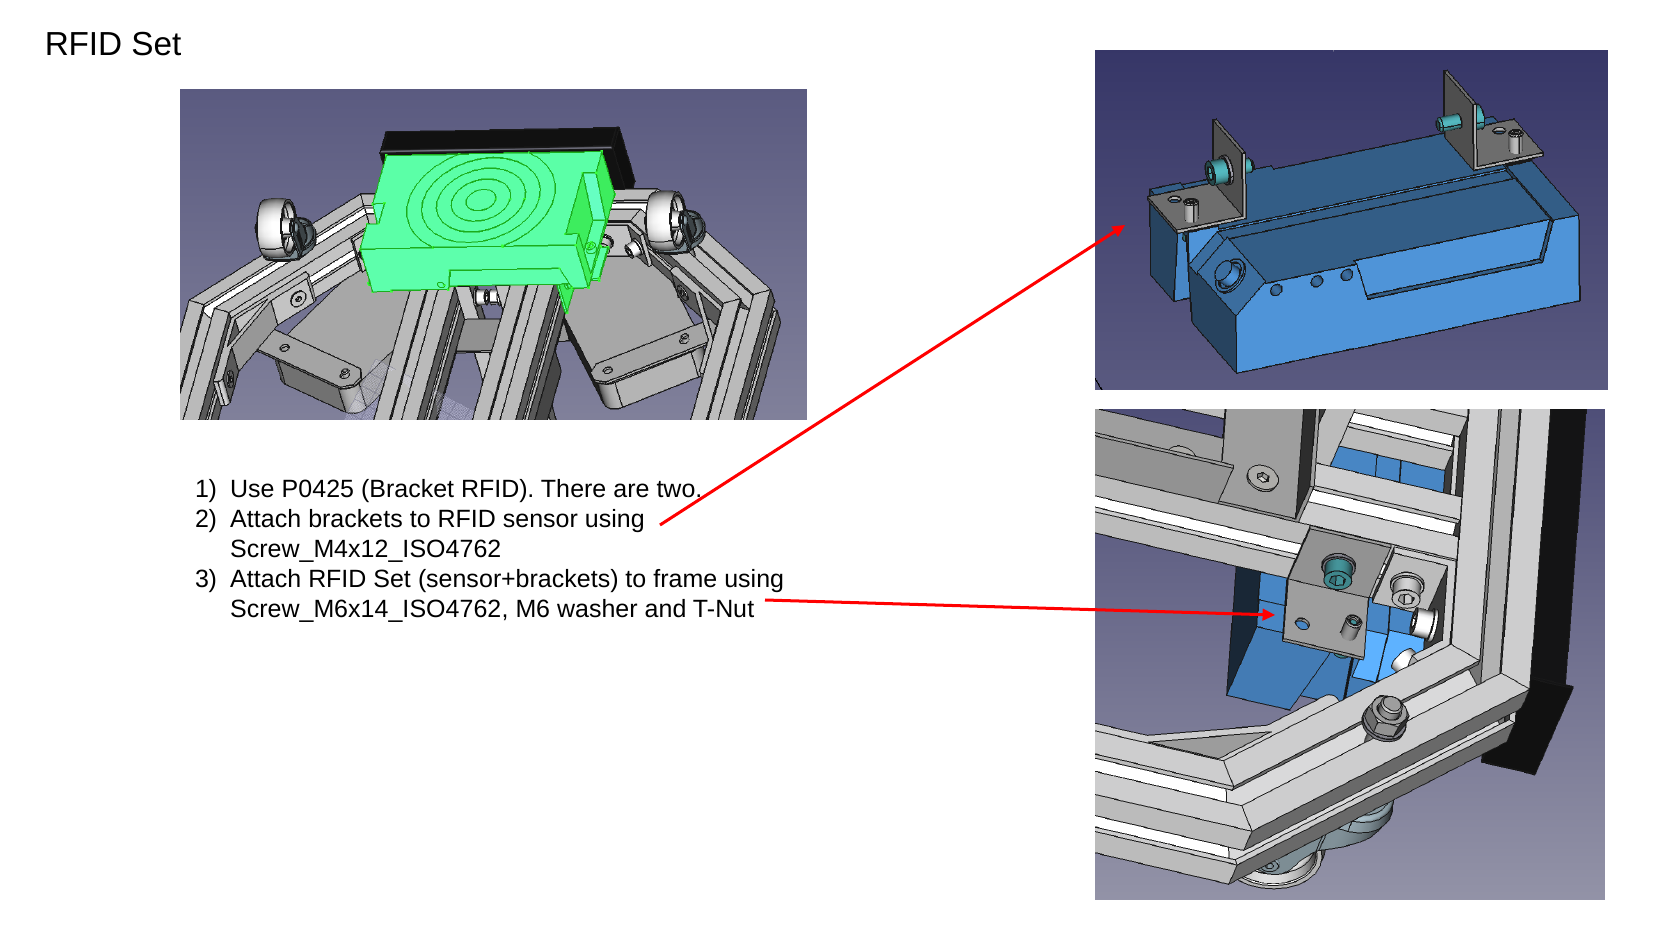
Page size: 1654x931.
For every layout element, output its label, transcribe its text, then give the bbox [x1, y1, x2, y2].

picture [1094, 408, 1605, 900]
text_box Use P0425 (Bracket RFID). There are two. Attach brackets to RFID sensor using Screw_M4x12_ISO4762 Attach RFID Set (sensor+brackets) to frame using Screw_M6x14_ISO4762, M6 washer and T-Nut [179, 464, 810, 660]
text_box RFID Set [30, 14, 597, 150]
picture [1094, 49, 1608, 390]
picture [179, 89, 808, 421]
